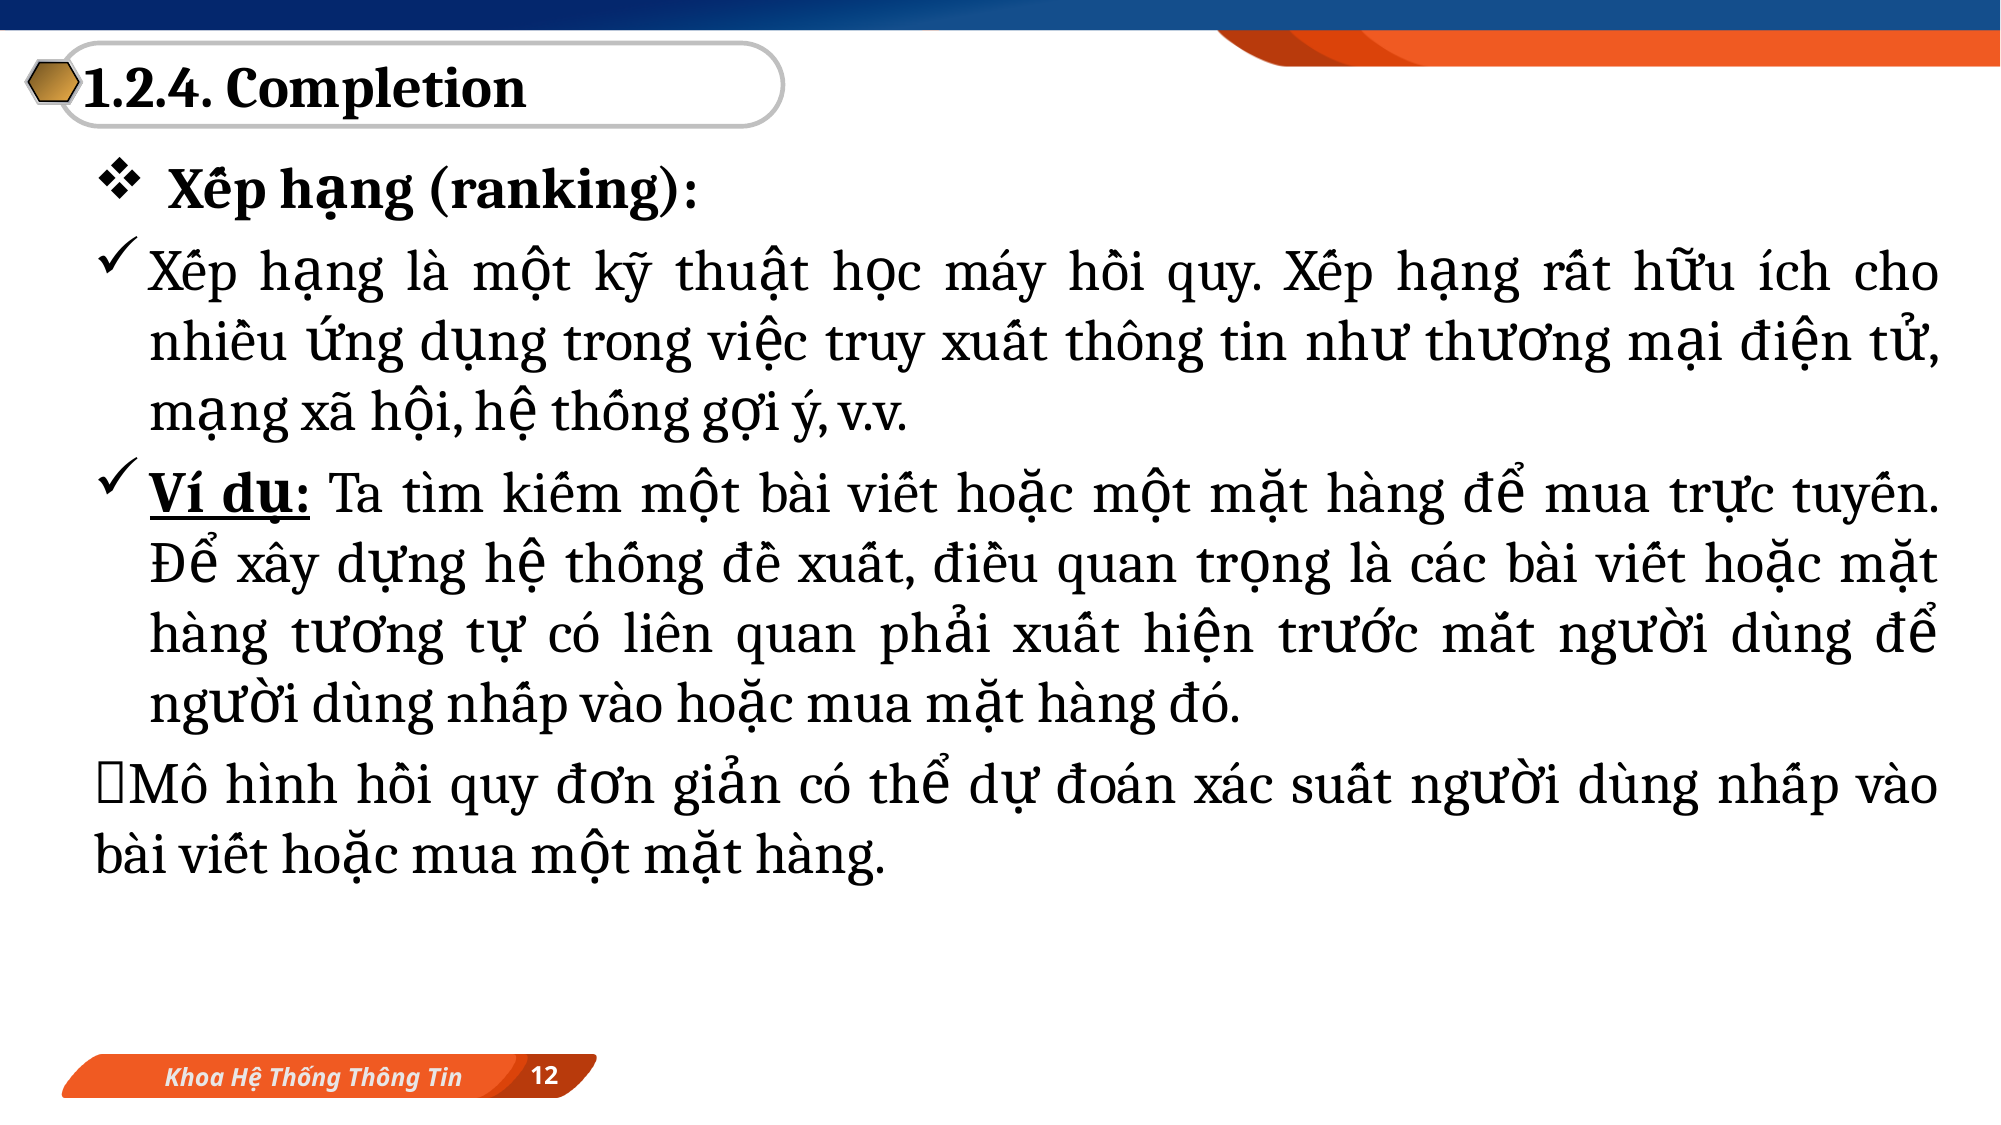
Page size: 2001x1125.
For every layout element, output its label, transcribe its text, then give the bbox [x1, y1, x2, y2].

picture [34, 1017, 624, 1125]
slide_number 12 [508, 1046, 574, 1106]
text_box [24, 42, 784, 127]
footer Khoa Hệ Thống Thông Tin [119, 1054, 508, 1098]
text_box Xếp hạng (ranking): Xếp hạng là một kỹ thuật học máy hồi quy. Xếp hạng rất hữu ích cho nhiều ứng dụng trong việc truy xuất thông tin như thương mại điện tử, mạng xã hội, hệ thống gợi ý, v.v. Ví dụ: Ta tìm kiếm một bài viết hoặc một mặt hàng để mua trực tuyến. Để xây dựng hệ thống đề xuất, điều quan trọng là các bài viết hoặc mặt hàng tương tự có liên quan phải xuất hiện trước mắt người dùng để người dùng nhấp vào hoặc mua mặt hàng đó. Mô hình hồi quy đơn giản có thể dự đoán xác suất người dùng nhấp vào bài viết hoặc mua một mặt hàng. [78, 143, 1954, 1005]
picture [0, 0, 2001, 71]
